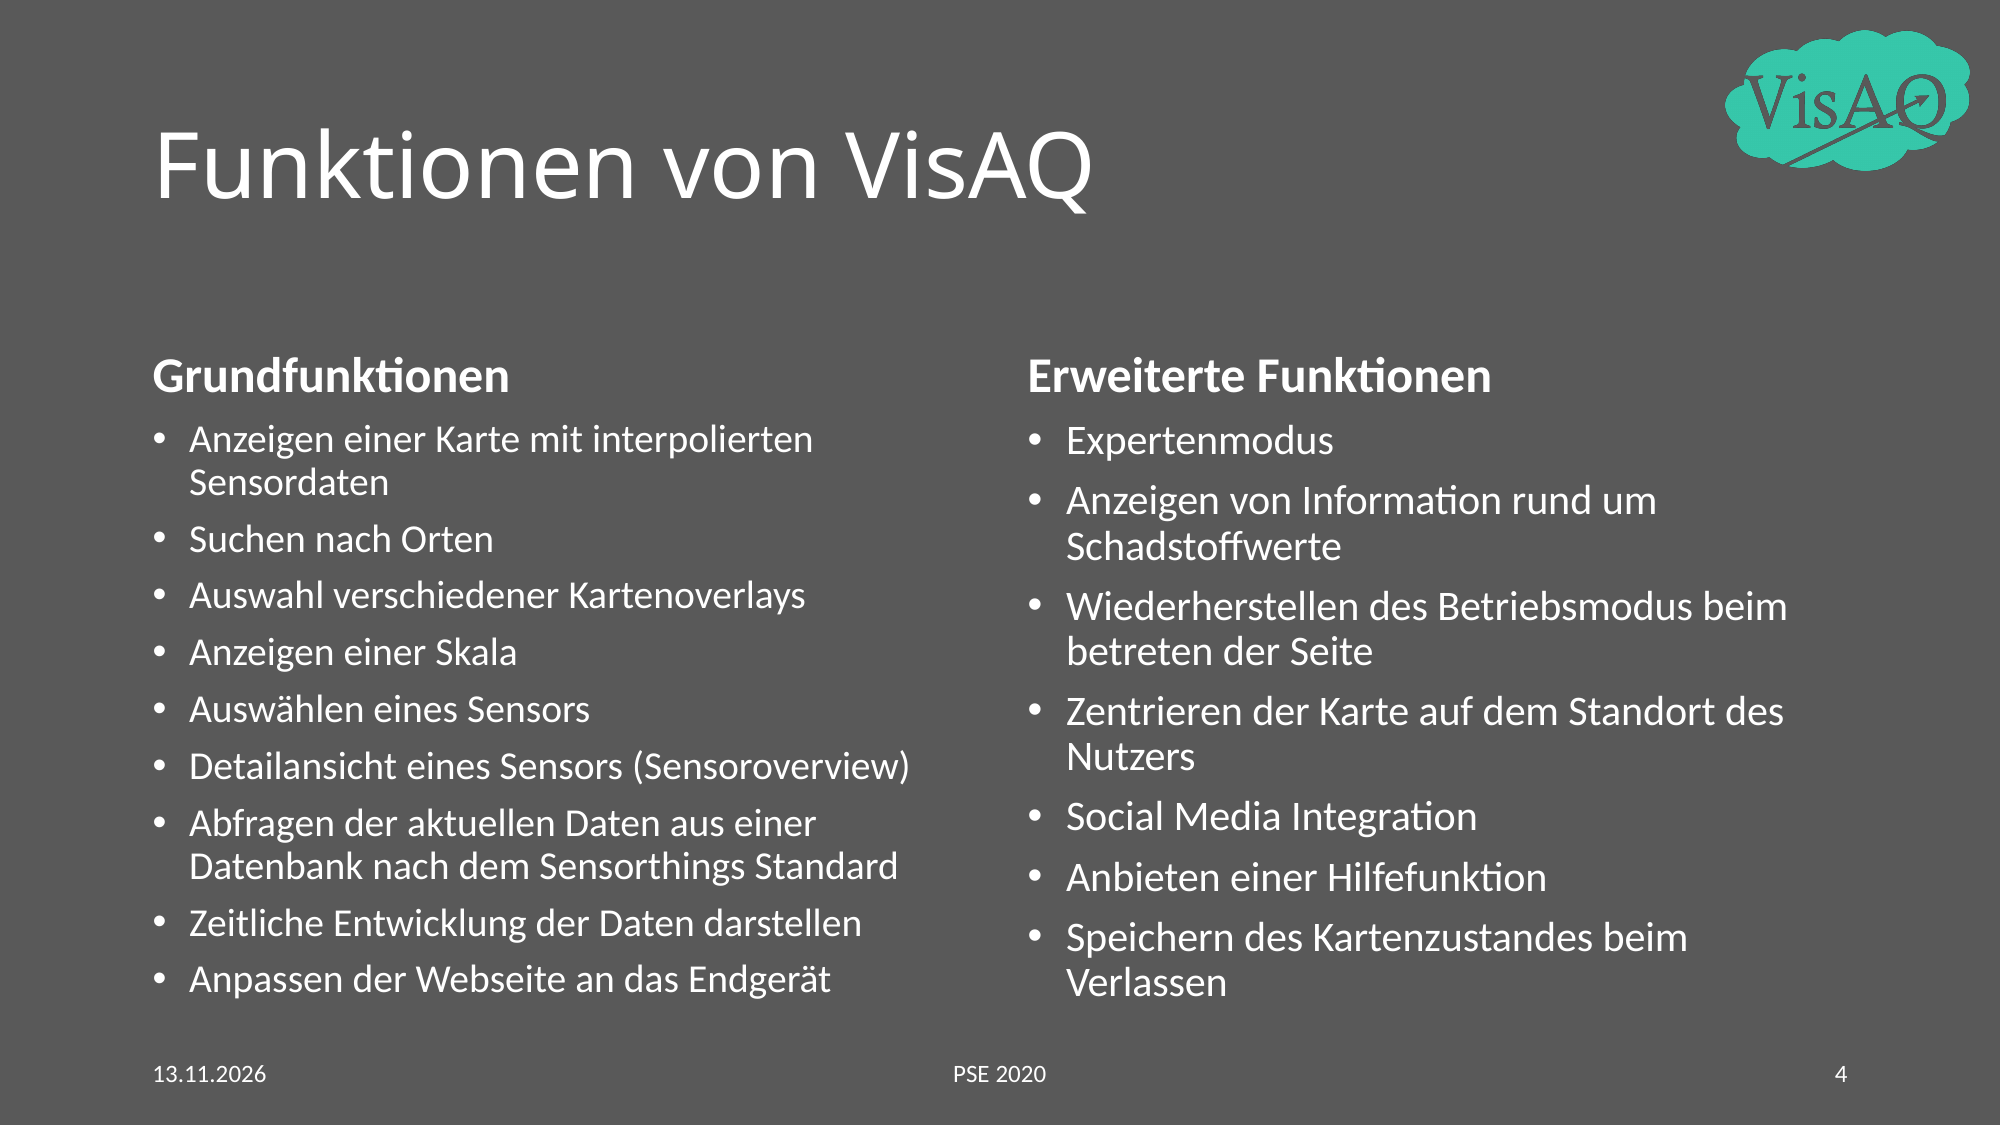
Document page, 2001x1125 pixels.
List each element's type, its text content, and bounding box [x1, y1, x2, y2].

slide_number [137, 1042, 588, 1103]
list Expertenmodus Anzeigen von Information rund um Schadstoffwerte Wiederherstellen des Betriebsmodus beim betreten der Seite Zentrieren der Karte auf dem Standort des Nutzers Social Media Integration Anbieten einer Hilfefunktion Speichern des Kartenzustandes beim Verlassen [1012, 410, 1863, 1016]
title Funktionen von VisAQ [137, 59, 1863, 278]
list Anzeigen einer Karte mit interpolierten Sensordaten Suchen nach Orten Auswahl verschiedener Kartenoverlays Anzeigen einer Skala Auswählen eines Sensors Detailansicht eines Sensors (Sensoroverview) Abfragen der aktuellen Daten aus einer Datenbank nach dem Sensorthings Standard Zeitliche Entwicklung der Daten darstellen Anpassen der Webseite an das Endgerät [137, 410, 984, 1016]
list Grundfunktionen [137, 275, 984, 410]
footer PSE 2020 [662, 1042, 1338, 1103]
slide_number 4 [1412, 1042, 1863, 1103]
picture [1725, 30, 1970, 171]
list Erweiterte Funktionen [1012, 275, 1863, 410]
